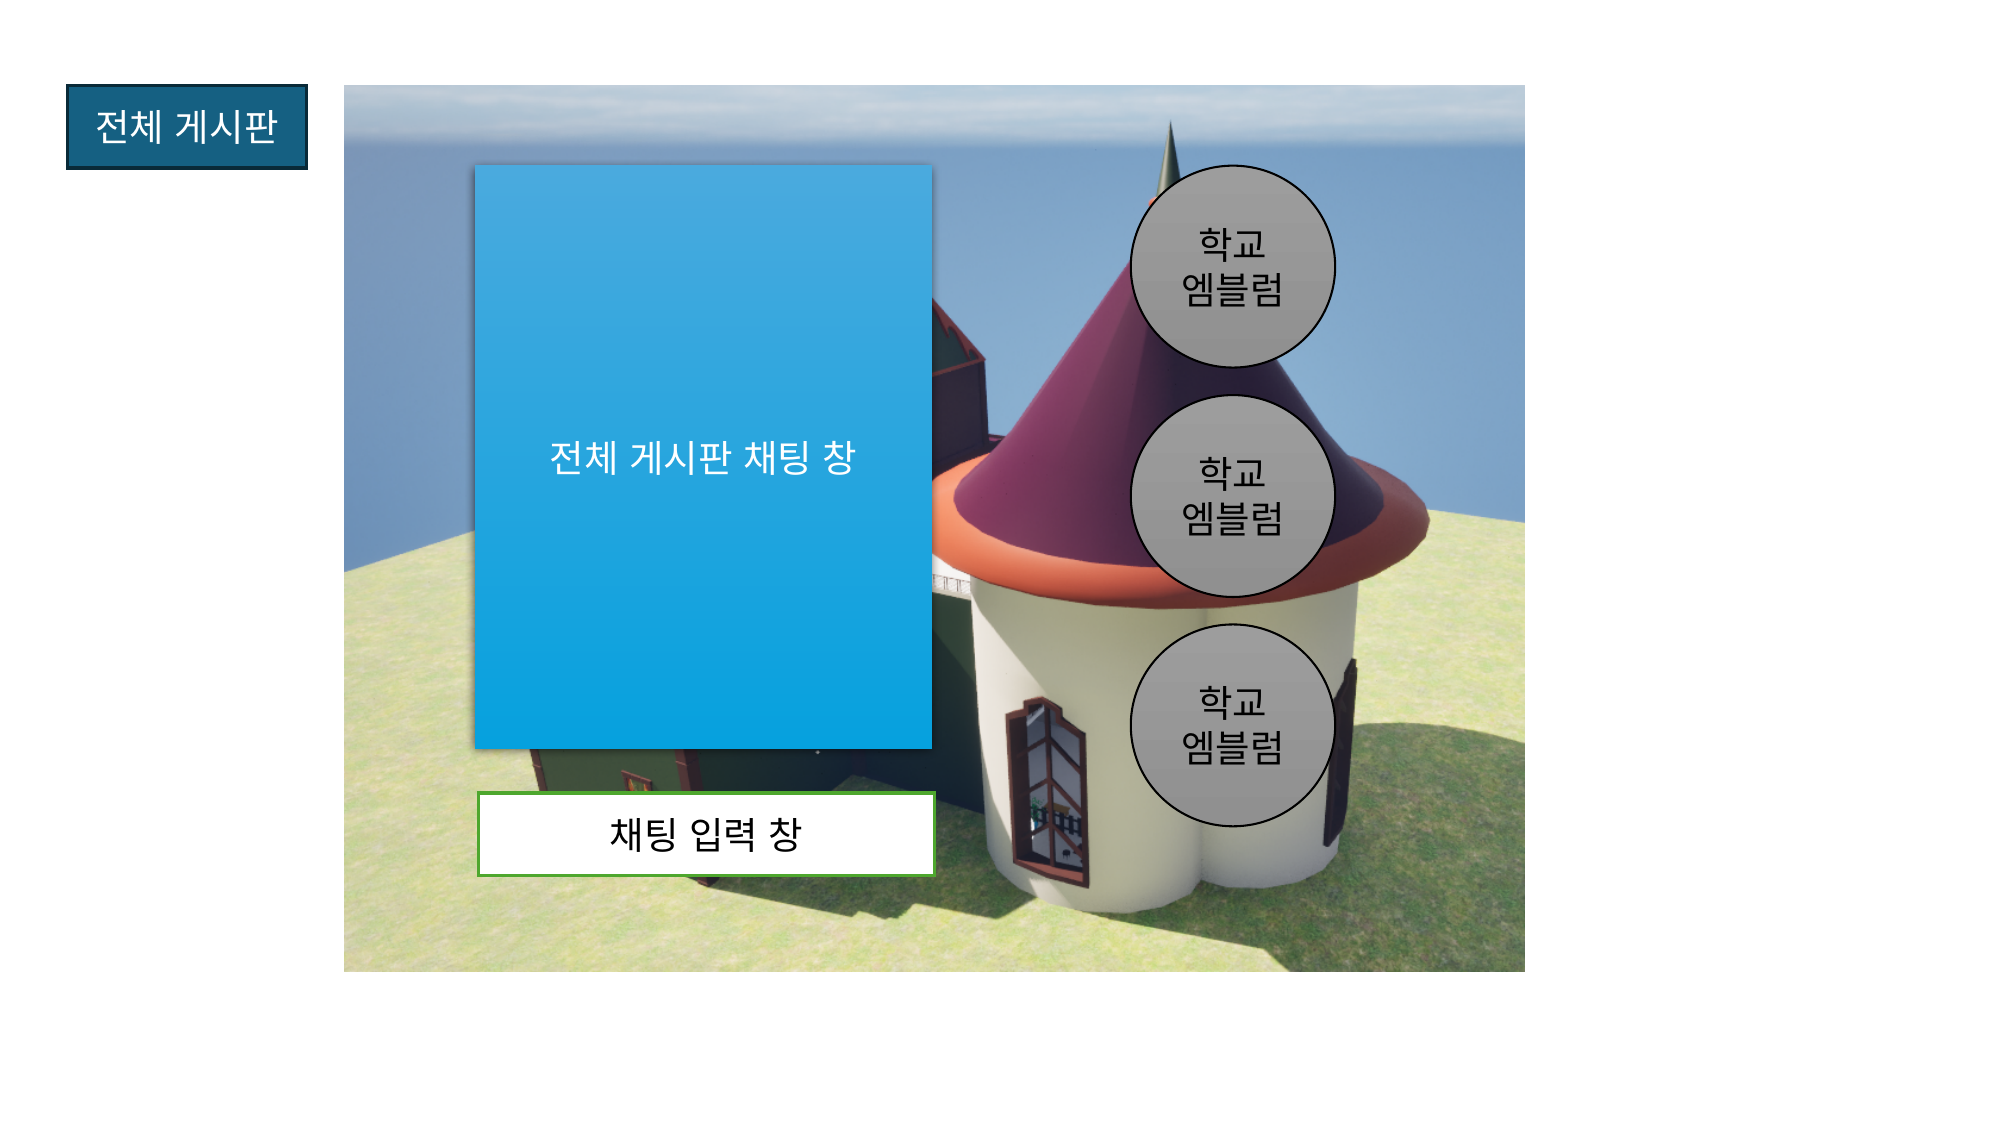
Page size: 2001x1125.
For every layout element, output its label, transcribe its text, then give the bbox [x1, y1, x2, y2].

text_box 전체 게시판 [66, 84, 308, 170]
picture [344, 85, 1526, 973]
